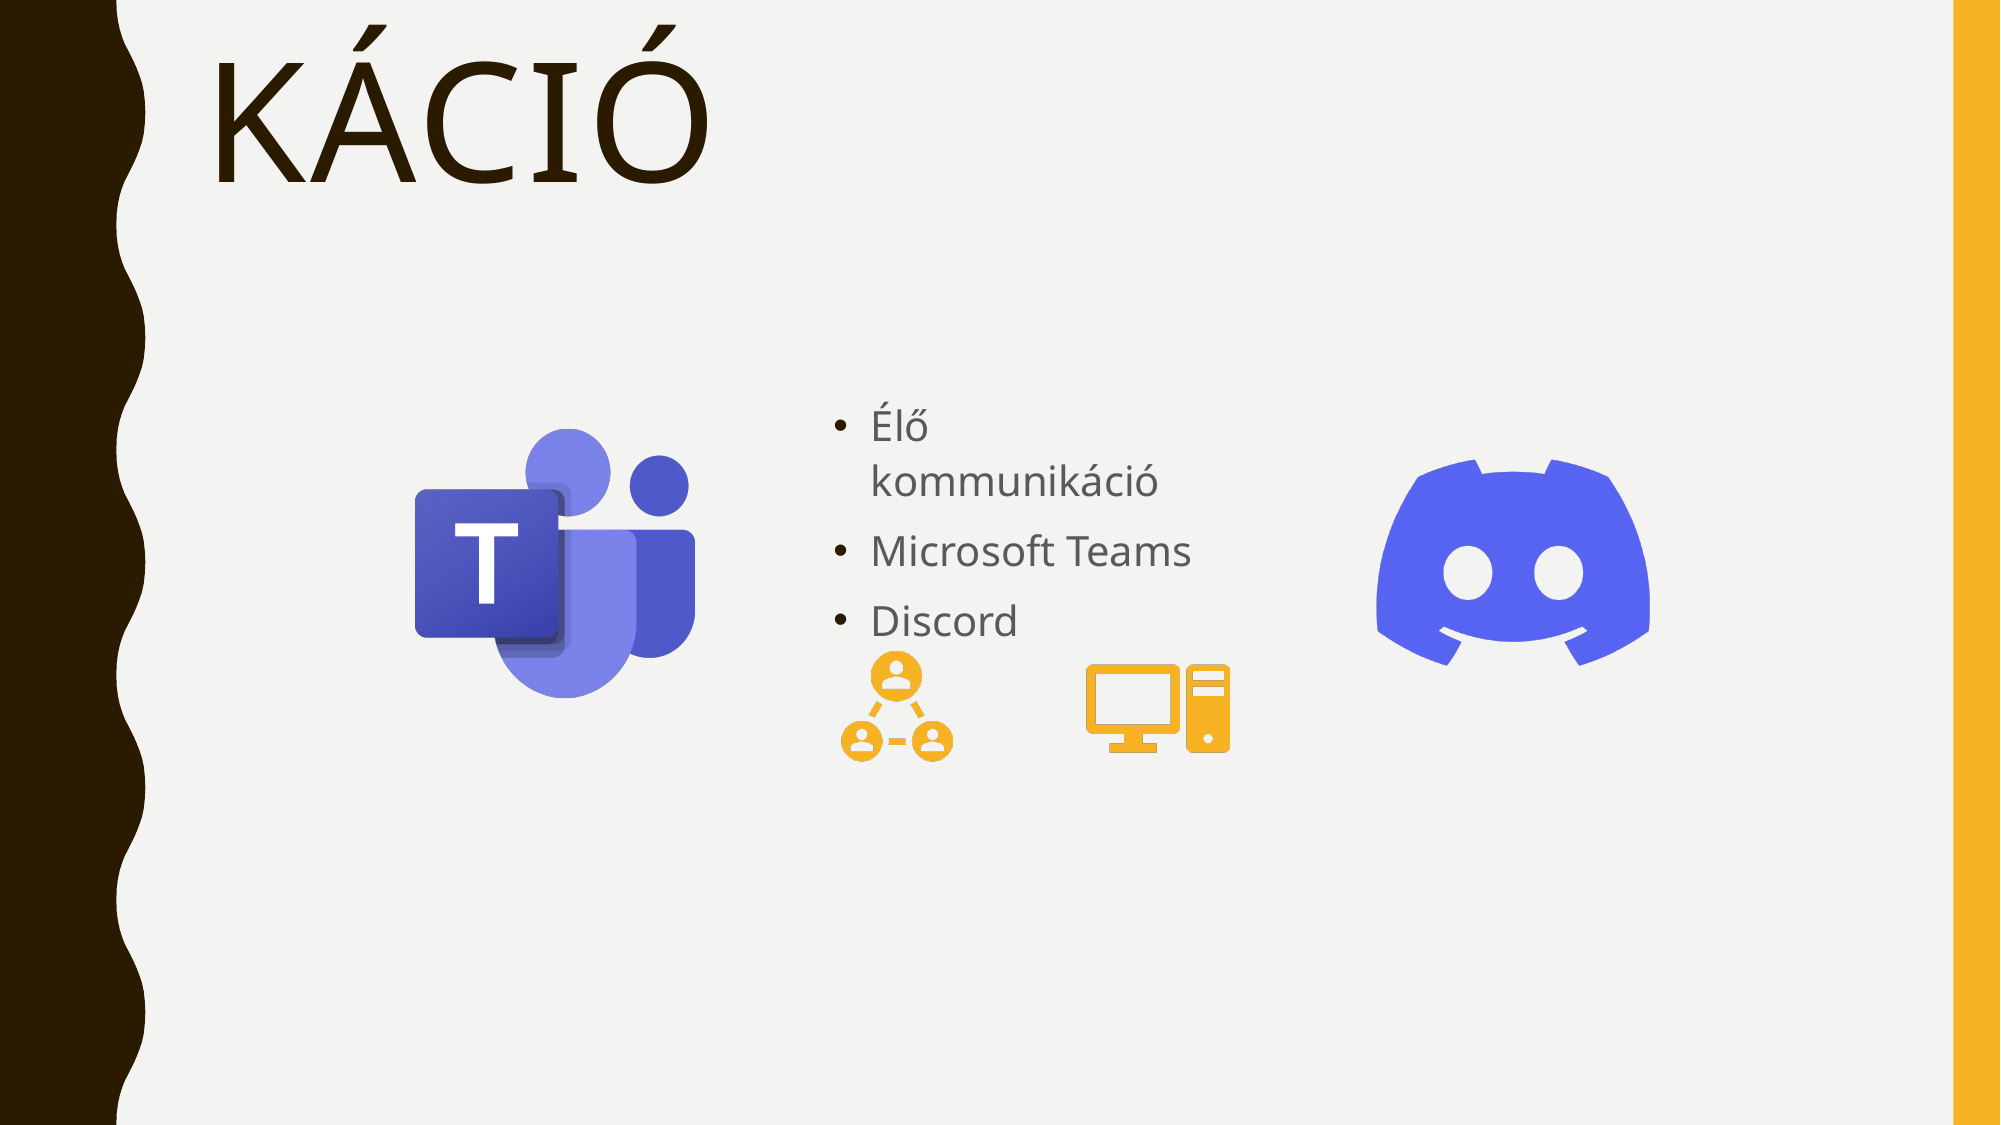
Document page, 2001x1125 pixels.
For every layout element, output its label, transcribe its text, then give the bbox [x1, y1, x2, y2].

picture [1305, 357, 1721, 768]
picture [818, 628, 976, 784]
list kommunikáció [188, 58, 1144, 223]
picture [1082, 633, 1233, 784]
list Élő kommunikáció Microsoft Teams Discord [818, 387, 1233, 737]
picture [403, 419, 723, 706]
